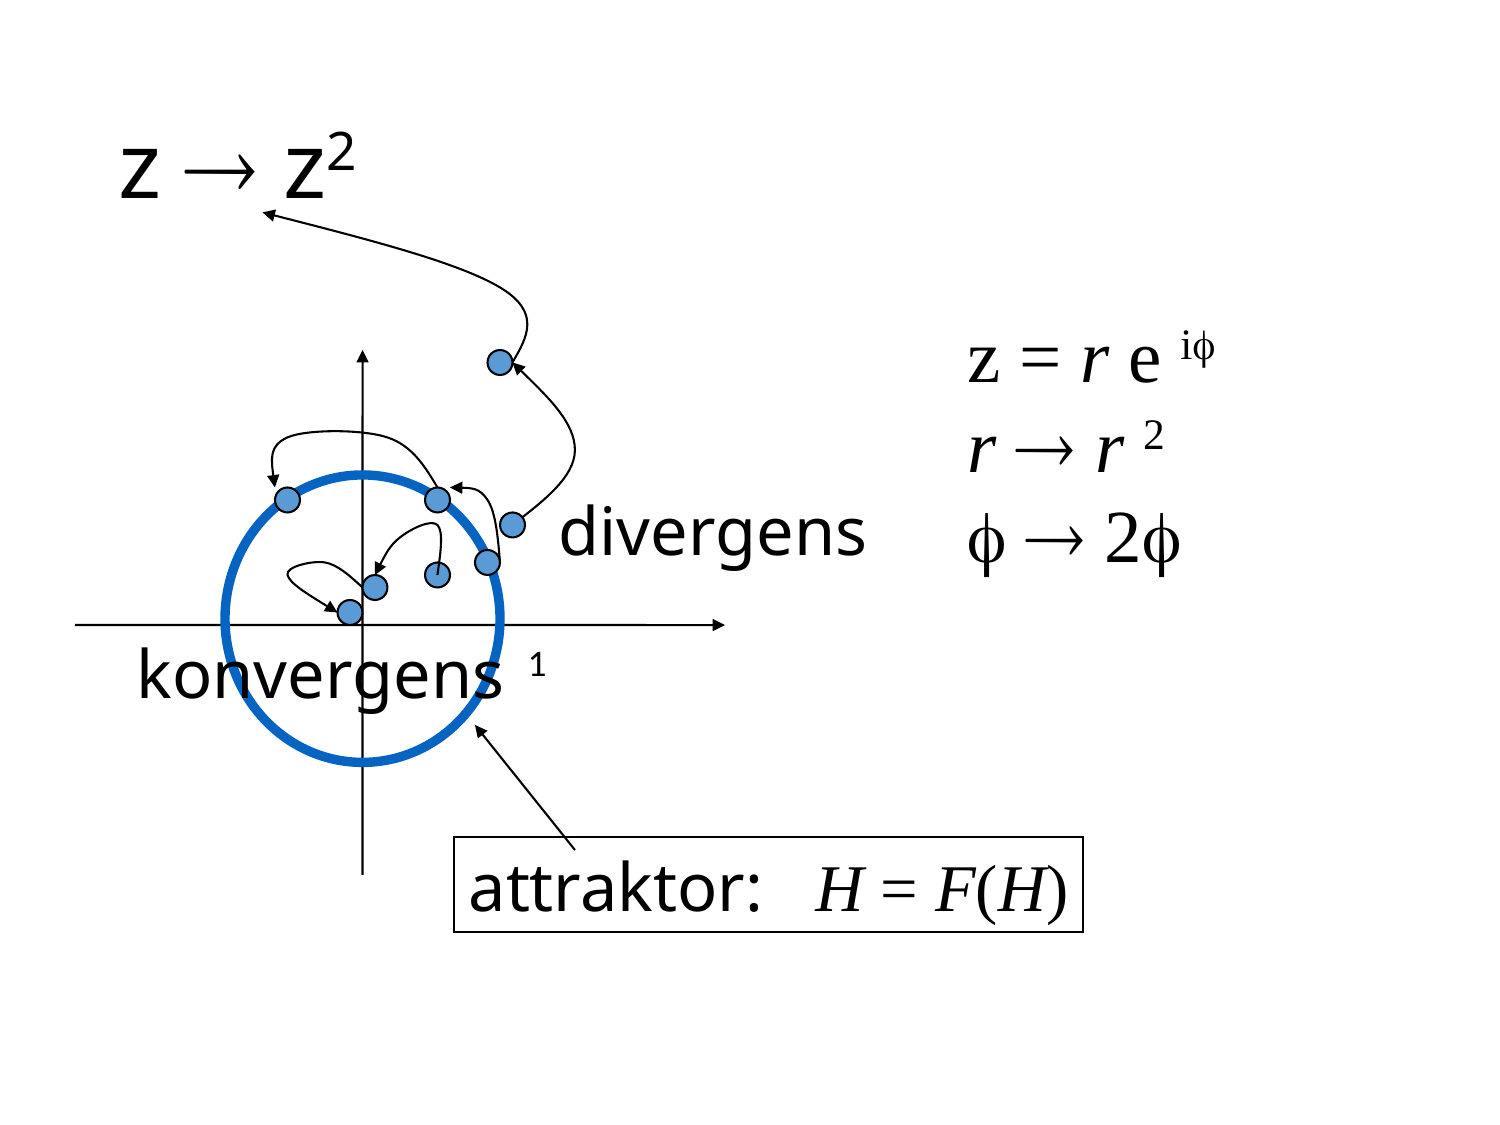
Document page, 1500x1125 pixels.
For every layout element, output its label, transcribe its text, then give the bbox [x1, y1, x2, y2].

text_box divergens [543, 481, 883, 577]
text_box [275, 488, 301, 513]
text_box [425, 562, 451, 588]
text_box [450, 481, 501, 563]
text_box [267, 431, 438, 488]
text_box [512, 362, 576, 517]
text_box konvergens [121, 624, 520, 720]
text_box [262, 209, 528, 362]
text_box [374, 523, 442, 576]
text_box [225, 488, 501, 624]
text_box [264, 720, 461, 763]
text_box [474, 724, 576, 851]
text_box [520, 618, 725, 632]
text_box [425, 487, 451, 513]
text_box [287, 561, 363, 613]
text_box [500, 512, 526, 538]
text_box [362, 575, 388, 601]
text_box [487, 350, 513, 376]
text_box [474, 549, 500, 575]
text_box [337, 600, 363, 624]
title z  z2 [103, 59, 1397, 278]
text_box z = r e i r  r 2   2 [952, 299, 1249, 585]
text_box attraktor: H = F(H) [453, 837, 1084, 933]
text_box 1 [520, 631, 562, 692]
text_box [356, 349, 369, 432]
